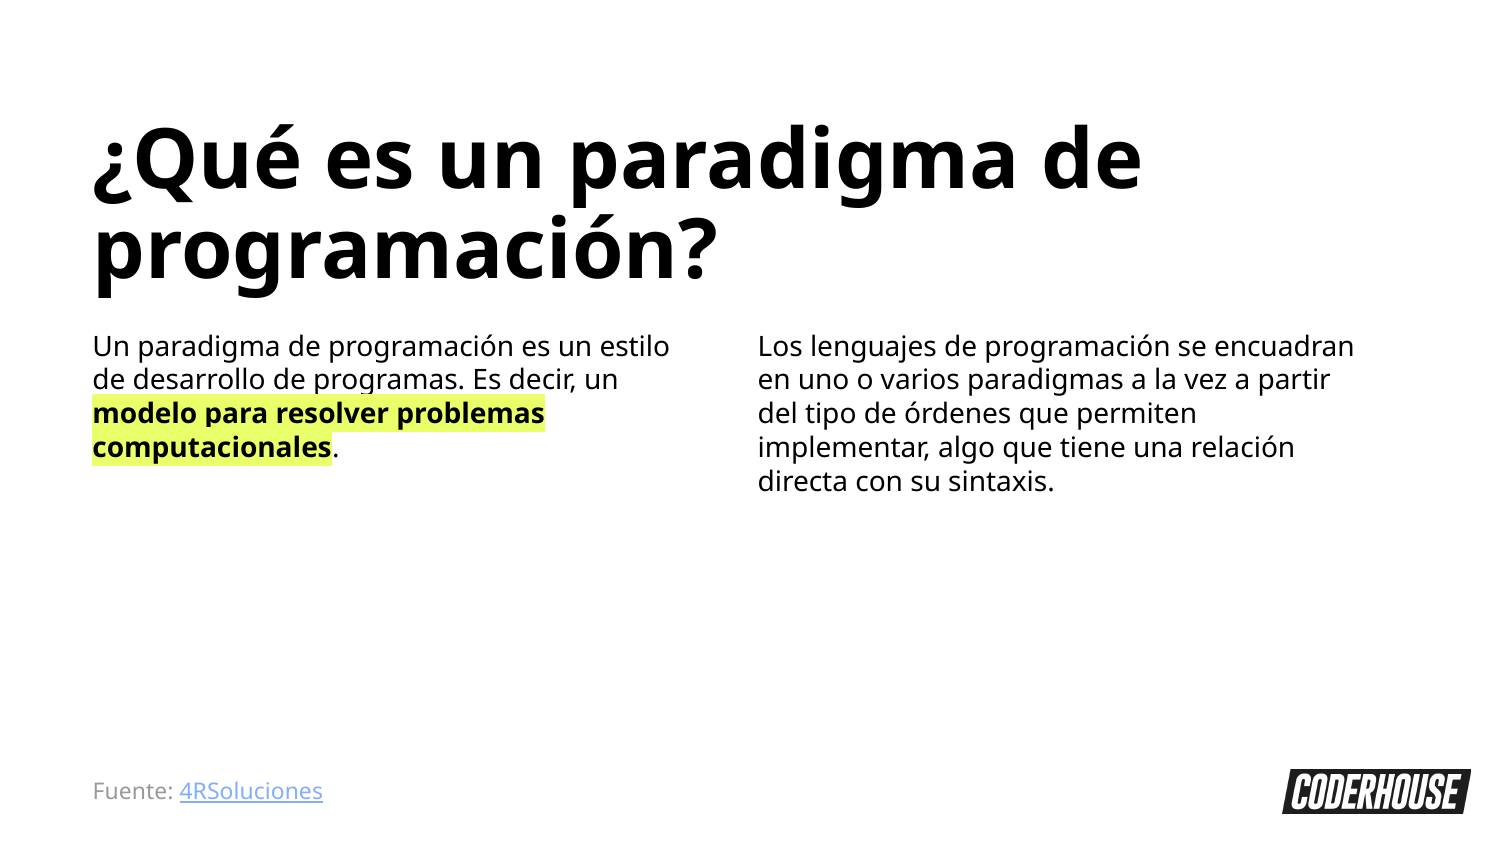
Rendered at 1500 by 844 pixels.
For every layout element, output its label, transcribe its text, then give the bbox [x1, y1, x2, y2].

text_box Un paradigma de programación es un estilo de desarrollo de programas. Es decir, un modelo para resolver problemas computacionales. [77, 312, 707, 478]
text_box ¿Qué es un paradigma de programación? [77, 101, 1414, 312]
picture [1281, 769, 1471, 814]
text_box Los lenguajes de programación se encuadran en uno o varios paradigmas a la vez a partir del tipo de órdenes que permiten implementar, algo que tiene una relación directa con su sintaxis. [742, 312, 1372, 512]
text_box Fuente: 4RSoluciones [77, 761, 1236, 823]
